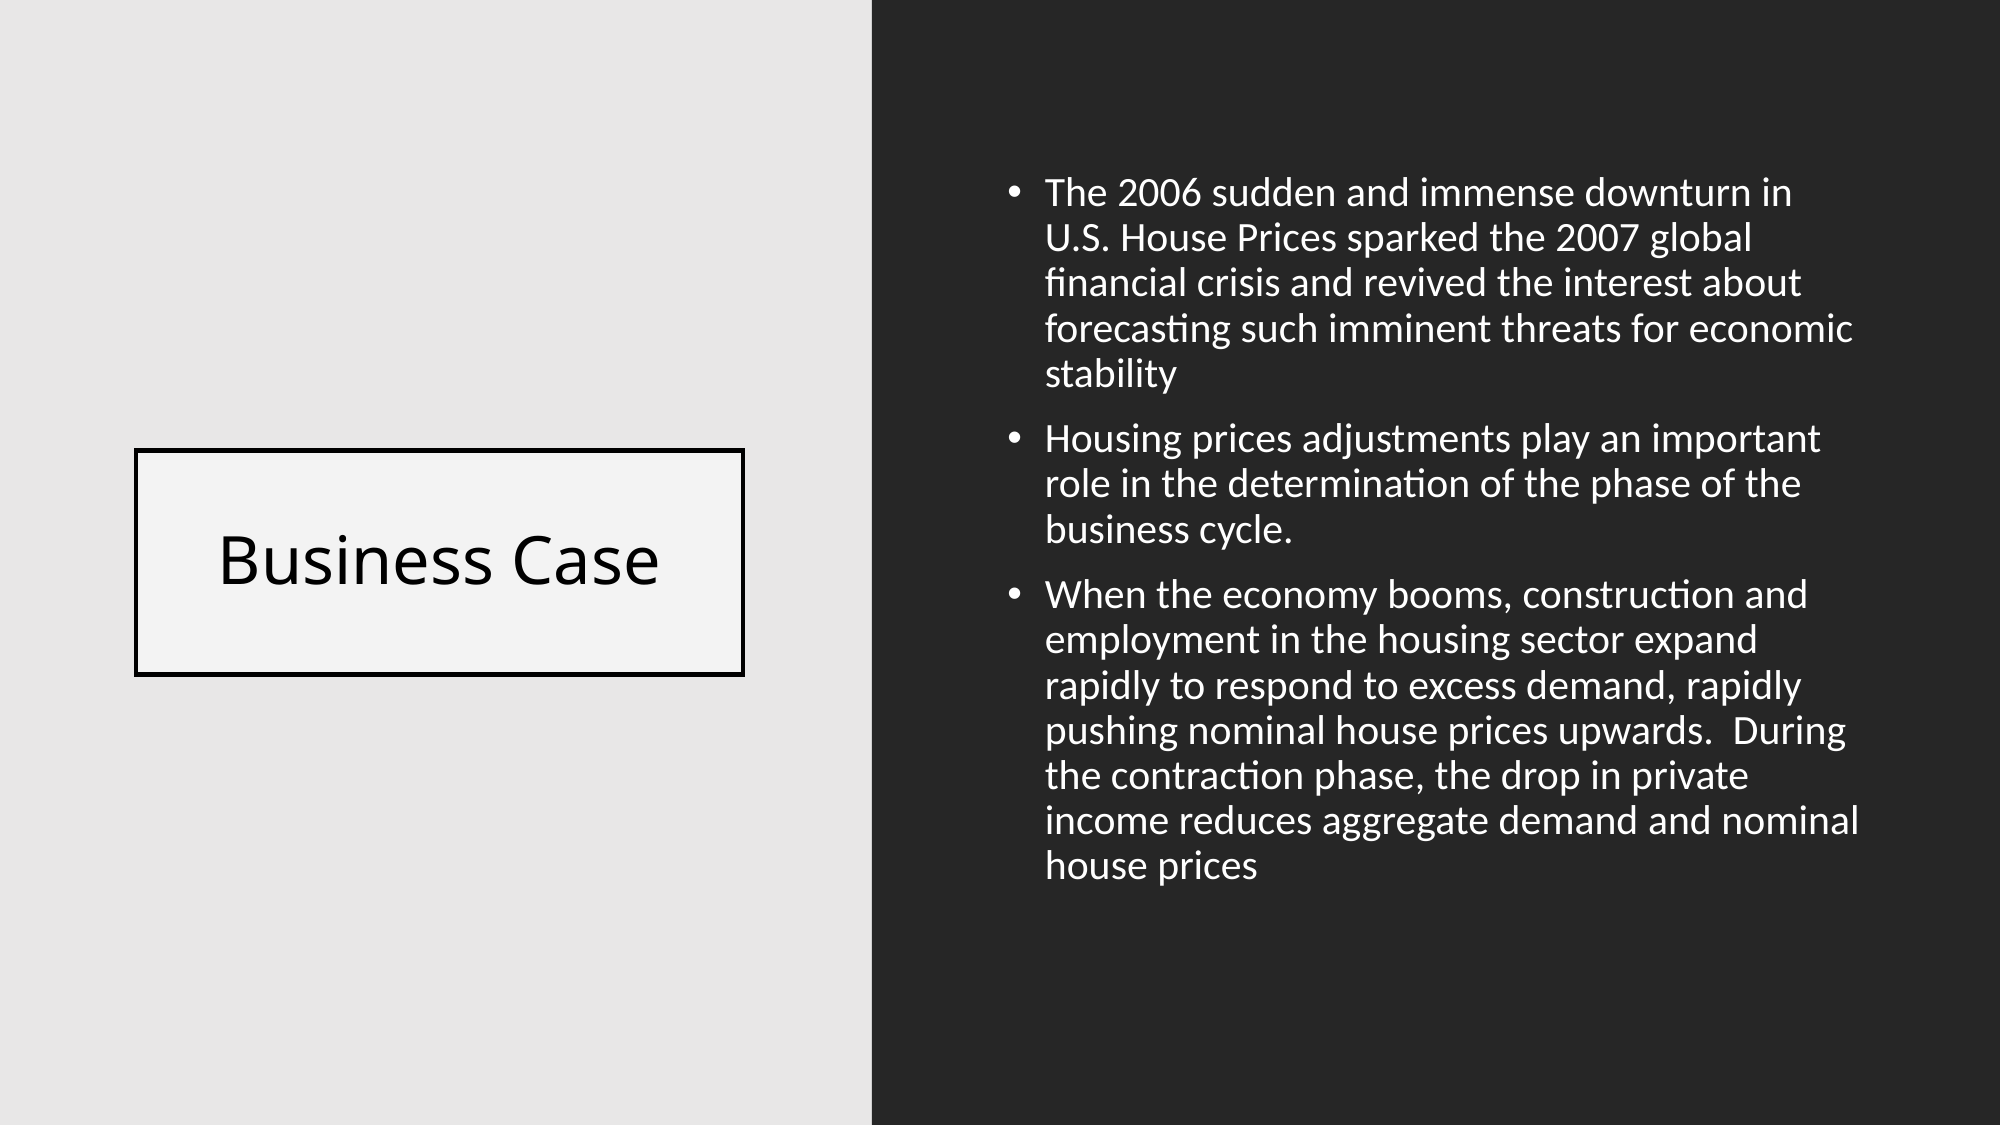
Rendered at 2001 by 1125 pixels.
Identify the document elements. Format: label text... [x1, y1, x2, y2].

title Business Case [136, 450, 743, 675]
list The 2006 sudden and immense downturn in U.S. House Prices sparked the 2007 global financial crisis and revived the interest about forecasting such imminent threats for economic stability Housing prices adjustments play an important role in the determination of the phase of the business cycle. When the economy booms, construction and employment in the housing sector expand rapidly to respond to excess demand, rapidly pushing nominal house prices upwards. During the contraction phase, the drop in private income reduces aggregate demand and nominal house prices [992, 131, 1880, 994]
text_box [871, 0, 2000, 1125]
